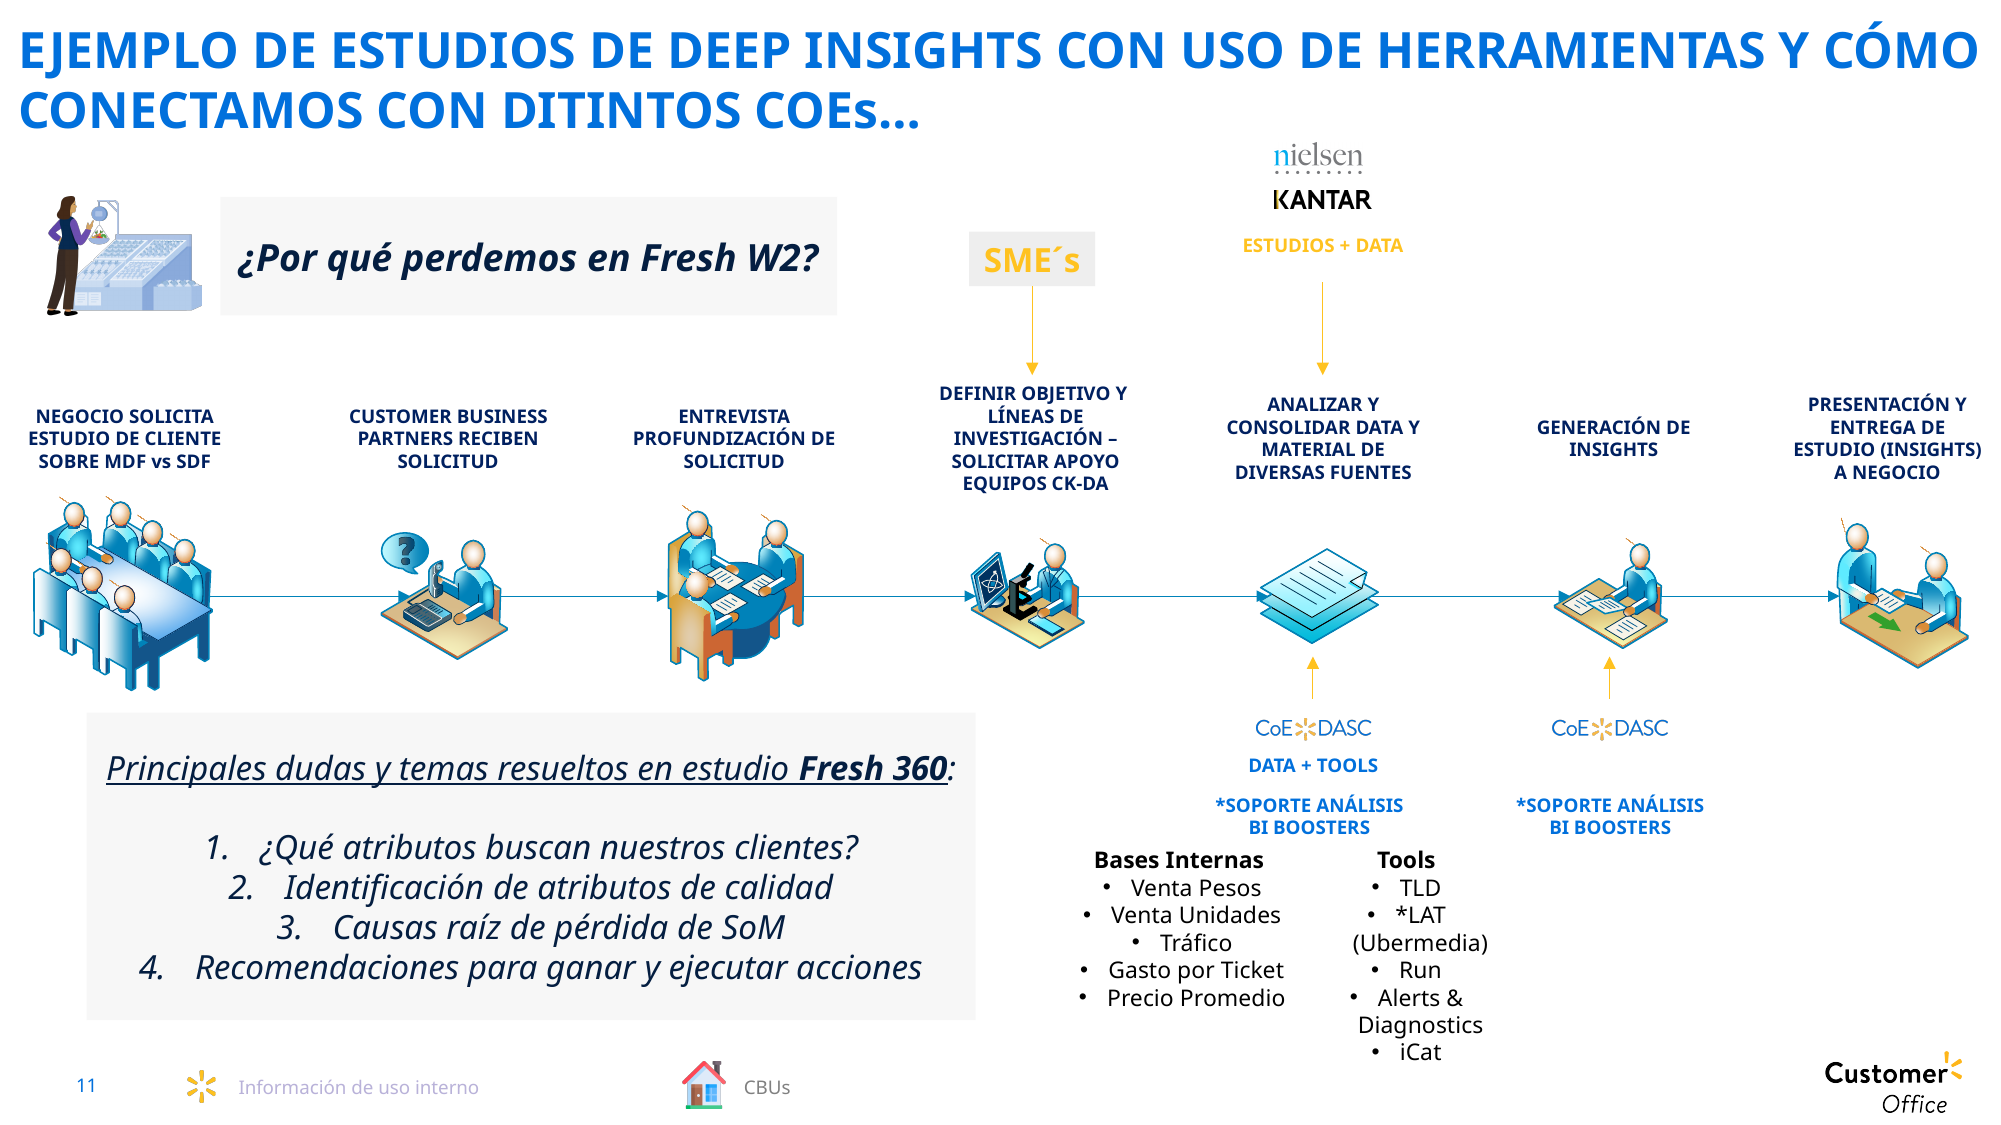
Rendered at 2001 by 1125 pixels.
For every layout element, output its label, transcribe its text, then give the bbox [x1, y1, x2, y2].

text_box PRESENTACIÓN Y ENTREGA DE ESTUDIO (INSIGHTS) A NEGOCIO [1775, 400, 2000, 476]
text_box ENTREVISTA PROFUNDIZACIÓN DE SOLICITUD [611, 400, 858, 476]
picture [1225, 698, 1401, 760]
text_box CBUs [684, 1047, 1790, 1125]
picture [47, 196, 202, 316]
picture [1274, 190, 1372, 209]
text_box SME´s [969, 231, 1096, 287]
picture [1824, 1051, 1962, 1120]
slide_number 11 [0, 1048, 158, 1125]
text_box CUSTOMER BUSINESS PARTNERS RECIBEN SOLICITUD [325, 400, 572, 476]
text_box *SOPORTE ANÁLISIS BI BOOSTERS [1186, 778, 1433, 854]
picture [680, 1061, 728, 1109]
text_box DEFINIR OBJETIVO Y LÍNEAS DE INVESTIGACIÓN – SOLICITAR APOYO EQUIPOS CK-DA [912, 400, 1159, 476]
text_box Tools TLD *LAT (Ubermedia) Run Alerts & Diagnostics iCat [1291, 838, 1522, 1073]
picture [185, 1070, 216, 1103]
picture [1274, 142, 1363, 174]
text_box EJEMPLO DE ESTUDIOS DE DEEP INSIGHTS CON USO DE HERRAMIENTAS Y CÓMO CONECTAMOS CON DITINTOS COEs… [3, 11, 1997, 129]
text_box DATA + TOOLS [1190, 746, 1437, 803]
text_box Principales dudas y temas resueltos en estudio Fresh 360: ¿Qué atributos buscan nuestros clientes? Identificación de atributos de calidad Causas raíz de pérdida de SoM Recomendaciones para ganar y ejecutar acciones [86, 712, 976, 1021]
text_box ¿Por qué perdemos en Fresh W2? [220, 196, 838, 316]
picture [30, 493, 1970, 693]
text_box NEGOCIO SOLICITA ESTUDIO DE CLIENTE SOBRE MDF vs SDF [1, 400, 248, 476]
picture [1521, 698, 1698, 760]
text_box ANALIZAR Y CONSOLIDAR DATA Y MATERIAL DE DIVERSAS FUENTES [1200, 400, 1447, 476]
text_box Bases Internas Venta Pesos Venta Unidades Tráfico Gasto por Ticket Precio Promedio [1056, 838, 1291, 1018]
text_box *SOPORTE ANÁLISIS BI BOOSTERS [1487, 778, 1734, 854]
text_box ESTUDIOS + DATA [1199, 226, 1446, 283]
text_box GENERACIÓN DE INSIGHTS [1490, 400, 1737, 476]
